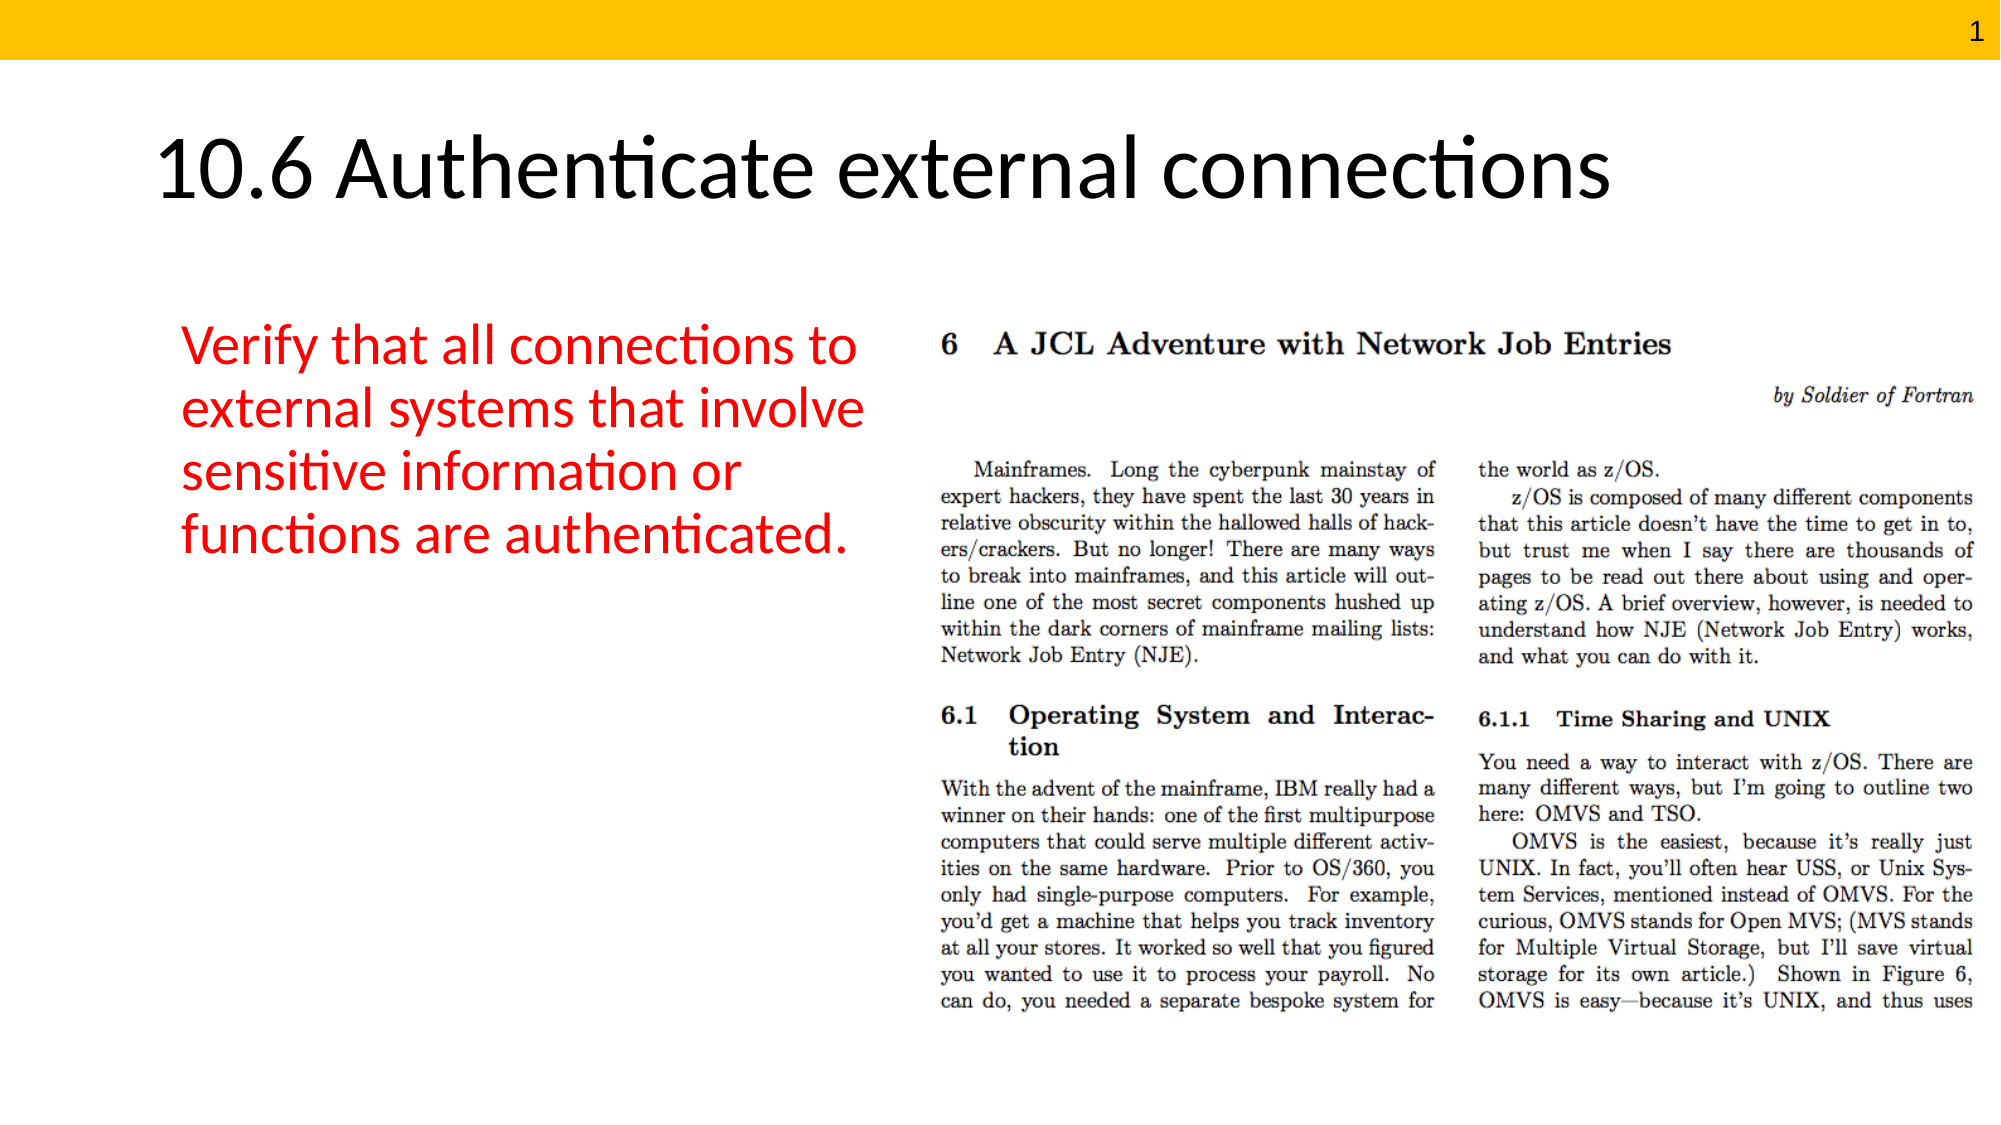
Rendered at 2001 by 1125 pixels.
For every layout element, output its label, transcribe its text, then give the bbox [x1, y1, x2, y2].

list Verify that all connections to external systems that involve sensitive information or functions are authenticated. [137, 299, 914, 1014]
title 10.6 Authenticate external connections [137, 59, 1863, 278]
picture [916, 299, 1992, 1014]
